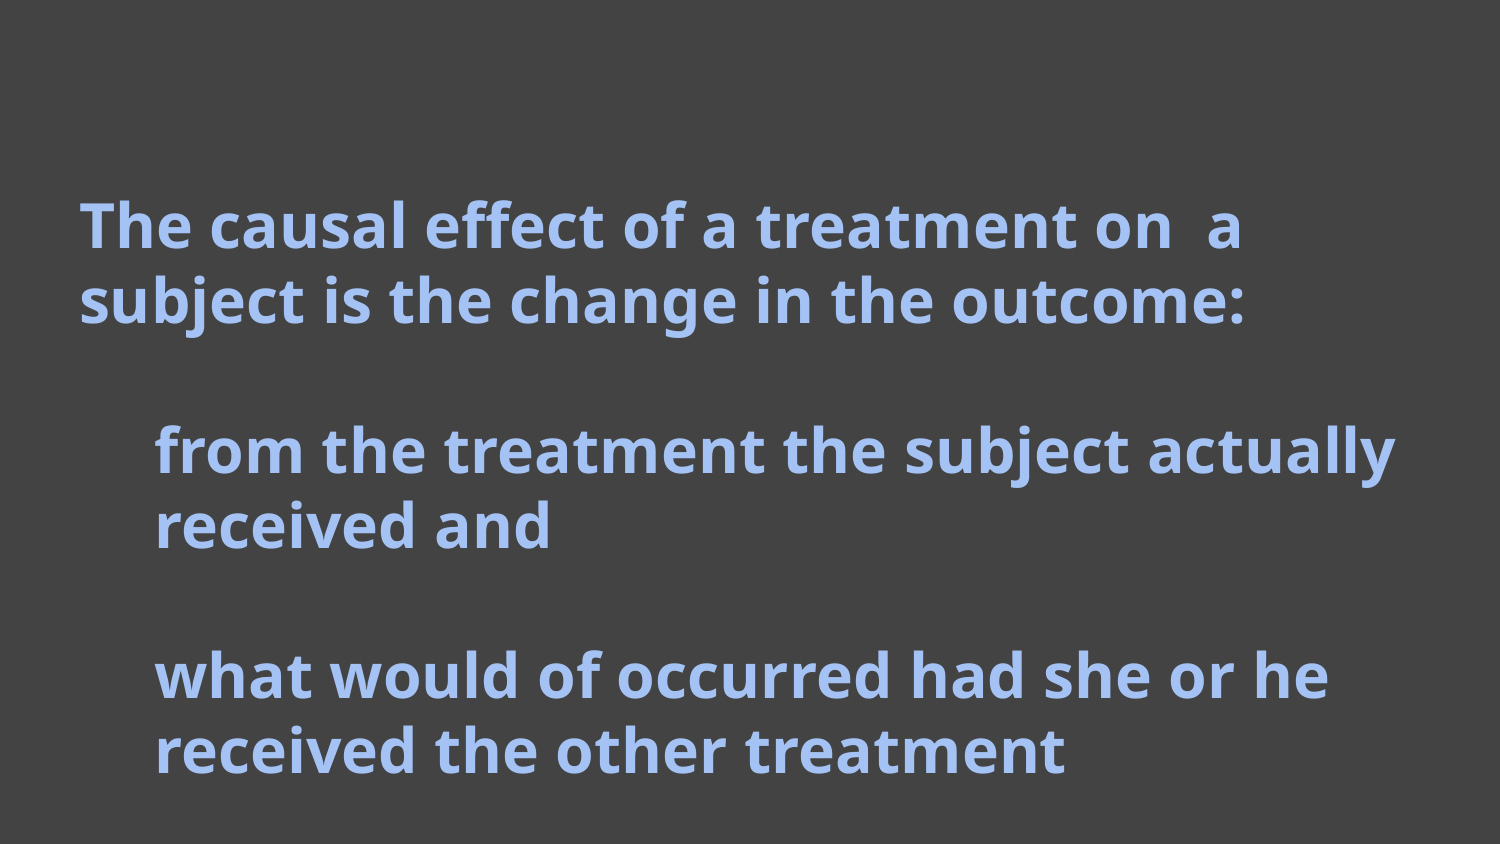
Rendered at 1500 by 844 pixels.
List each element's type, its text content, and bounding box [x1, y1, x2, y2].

title The causal effect of a treatment on a subject is the change in the outcome: from the treatment the subject actually received and what would of occurred had she or he received the other treatment [64, 160, 1415, 801]
